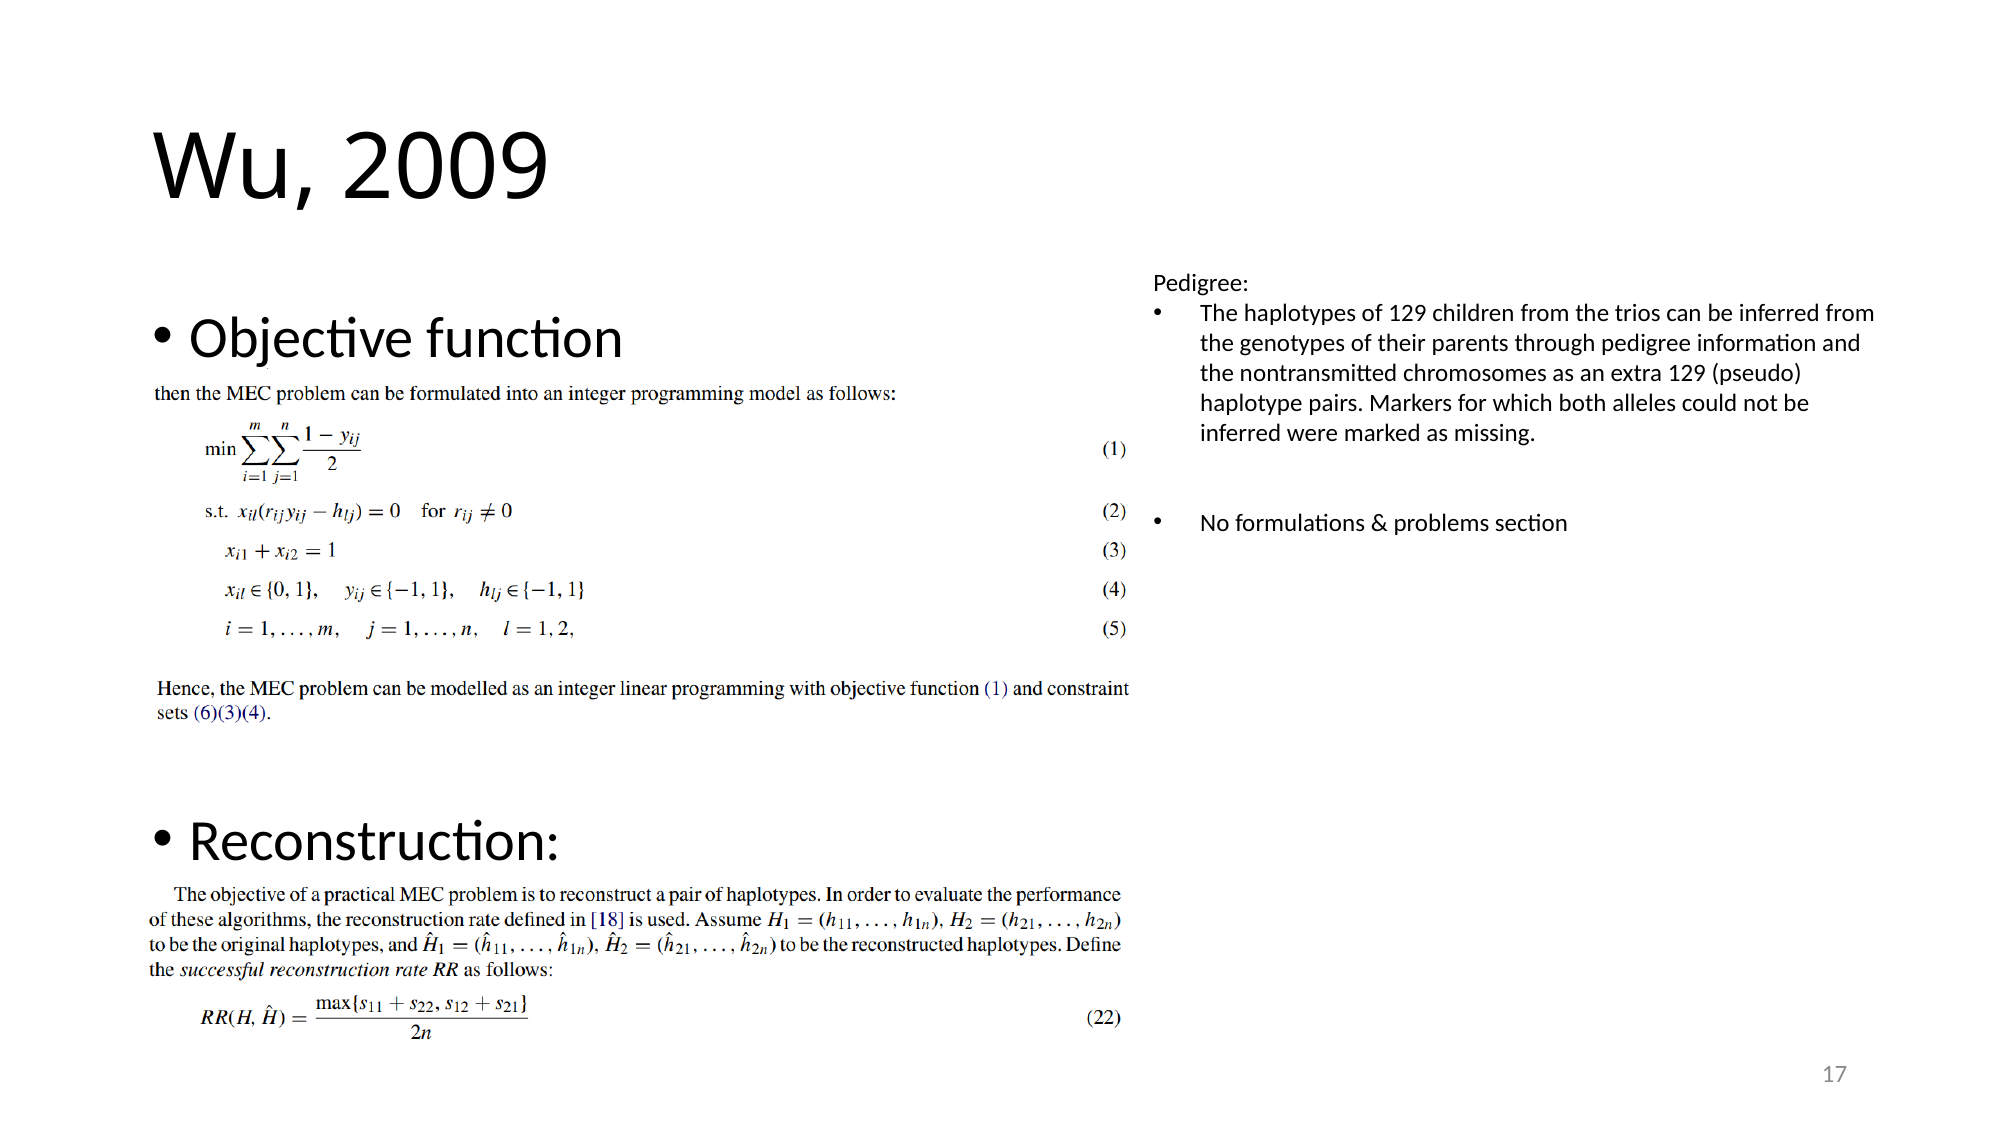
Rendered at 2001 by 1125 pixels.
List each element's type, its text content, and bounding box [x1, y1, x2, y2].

picture [145, 869, 1139, 1043]
title Wu, 2009 [137, 59, 1863, 278]
picture [145, 663, 1129, 729]
slide_number 17 [1412, 1042, 1863, 1103]
list Objective function Reconstruction: [137, 299, 715, 1014]
picture [145, 368, 1157, 654]
text_box Pedigree: The haplotypes of 129 children from the trios can be inferred from the genotypes of their parents through pedigree information and the nontransmitted chromosomes as an extra 129 (pseudo) haplotype pairs. Markers for which both alleles could not be inferred were marked as missing. No formulations & problems section [1138, 259, 1910, 544]
